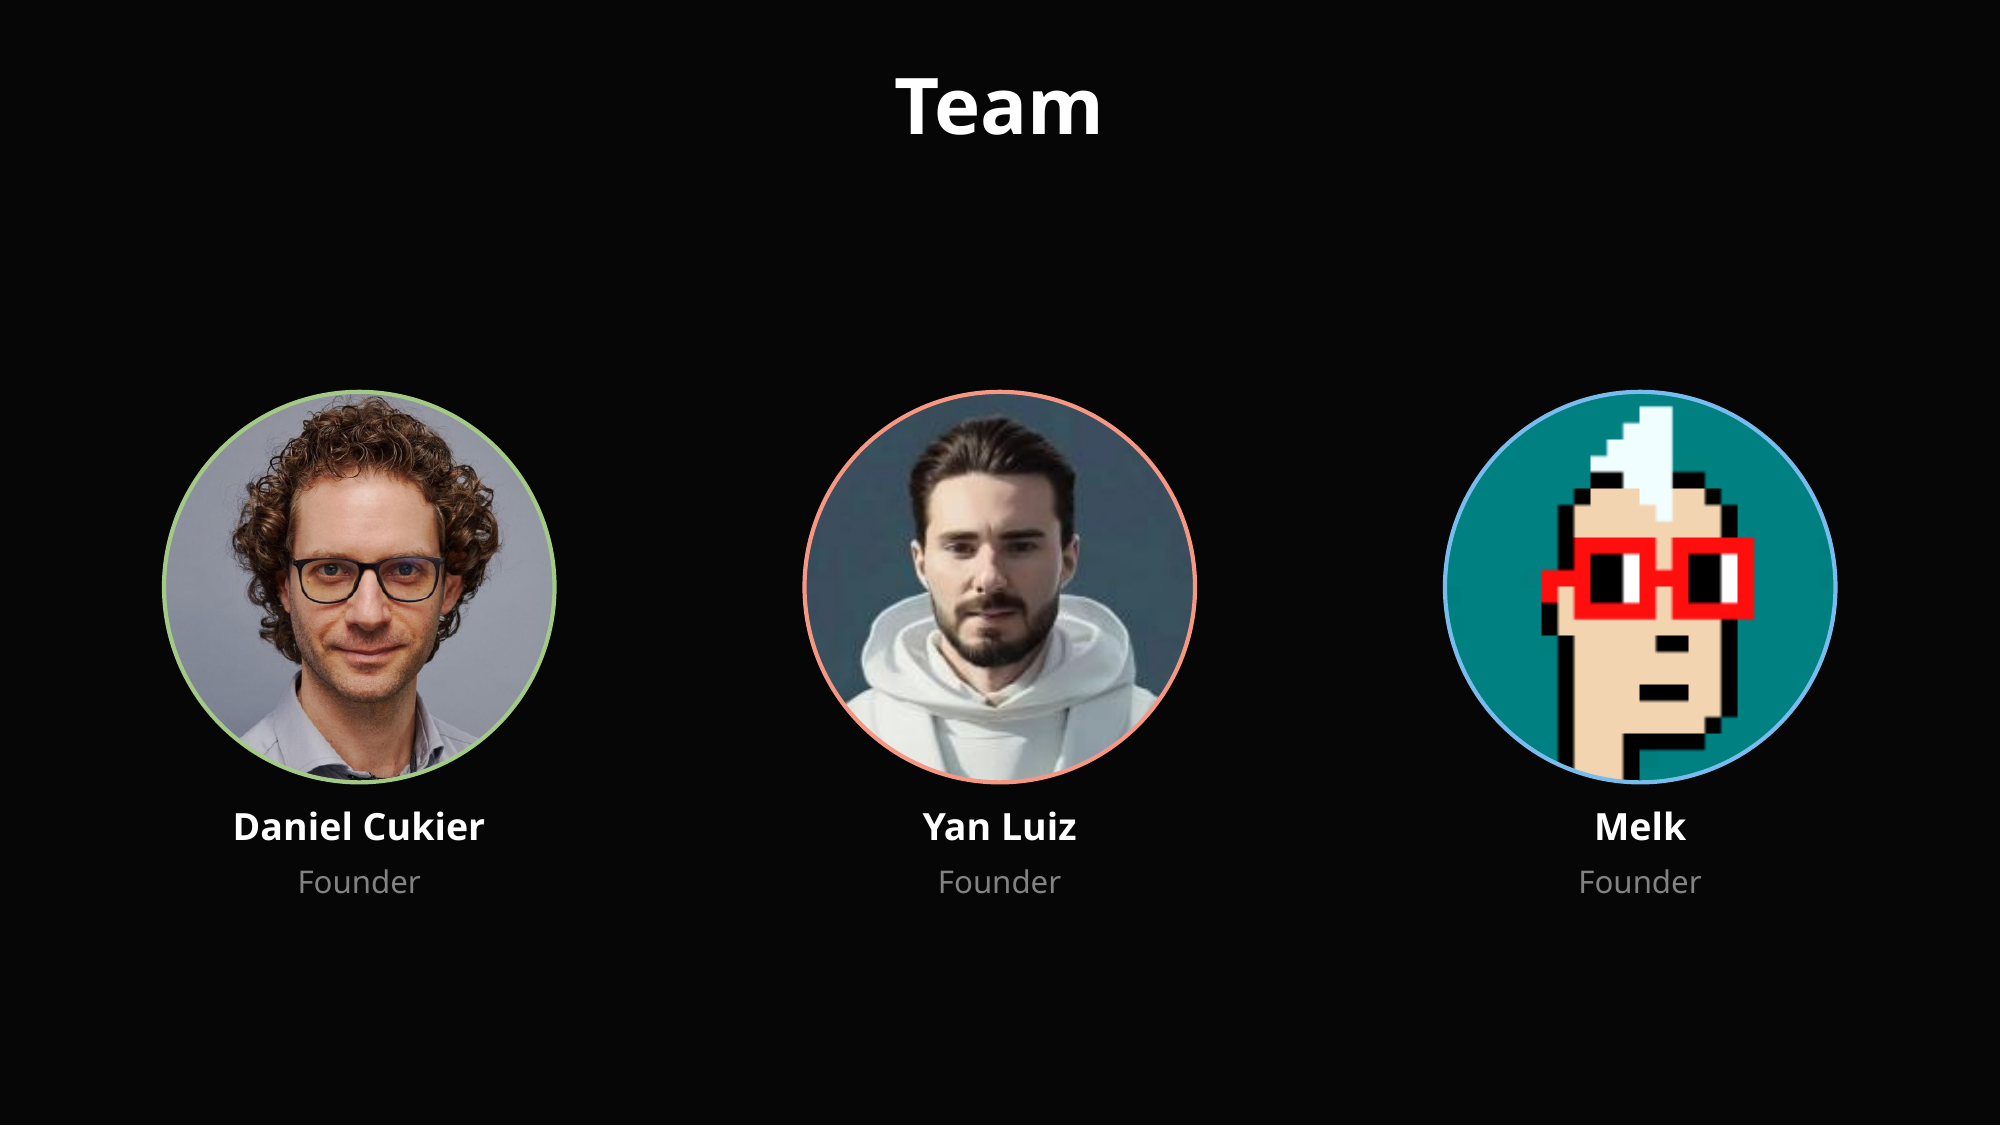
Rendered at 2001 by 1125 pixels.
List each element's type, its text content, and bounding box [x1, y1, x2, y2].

picture [1444, 391, 1836, 783]
text_box Founder [49, 864, 669, 900]
text_box Yan Luiz [690, 806, 1310, 849]
text_box Team [0, 62, 2000, 150]
text_box Founder [1330, 864, 1950, 900]
text_box Founder [690, 864, 1310, 900]
picture [163, 391, 555, 783]
text_box Daniel Cukier [49, 806, 669, 849]
text_box Melk [1330, 806, 1950, 849]
picture [804, 391, 1196, 783]
